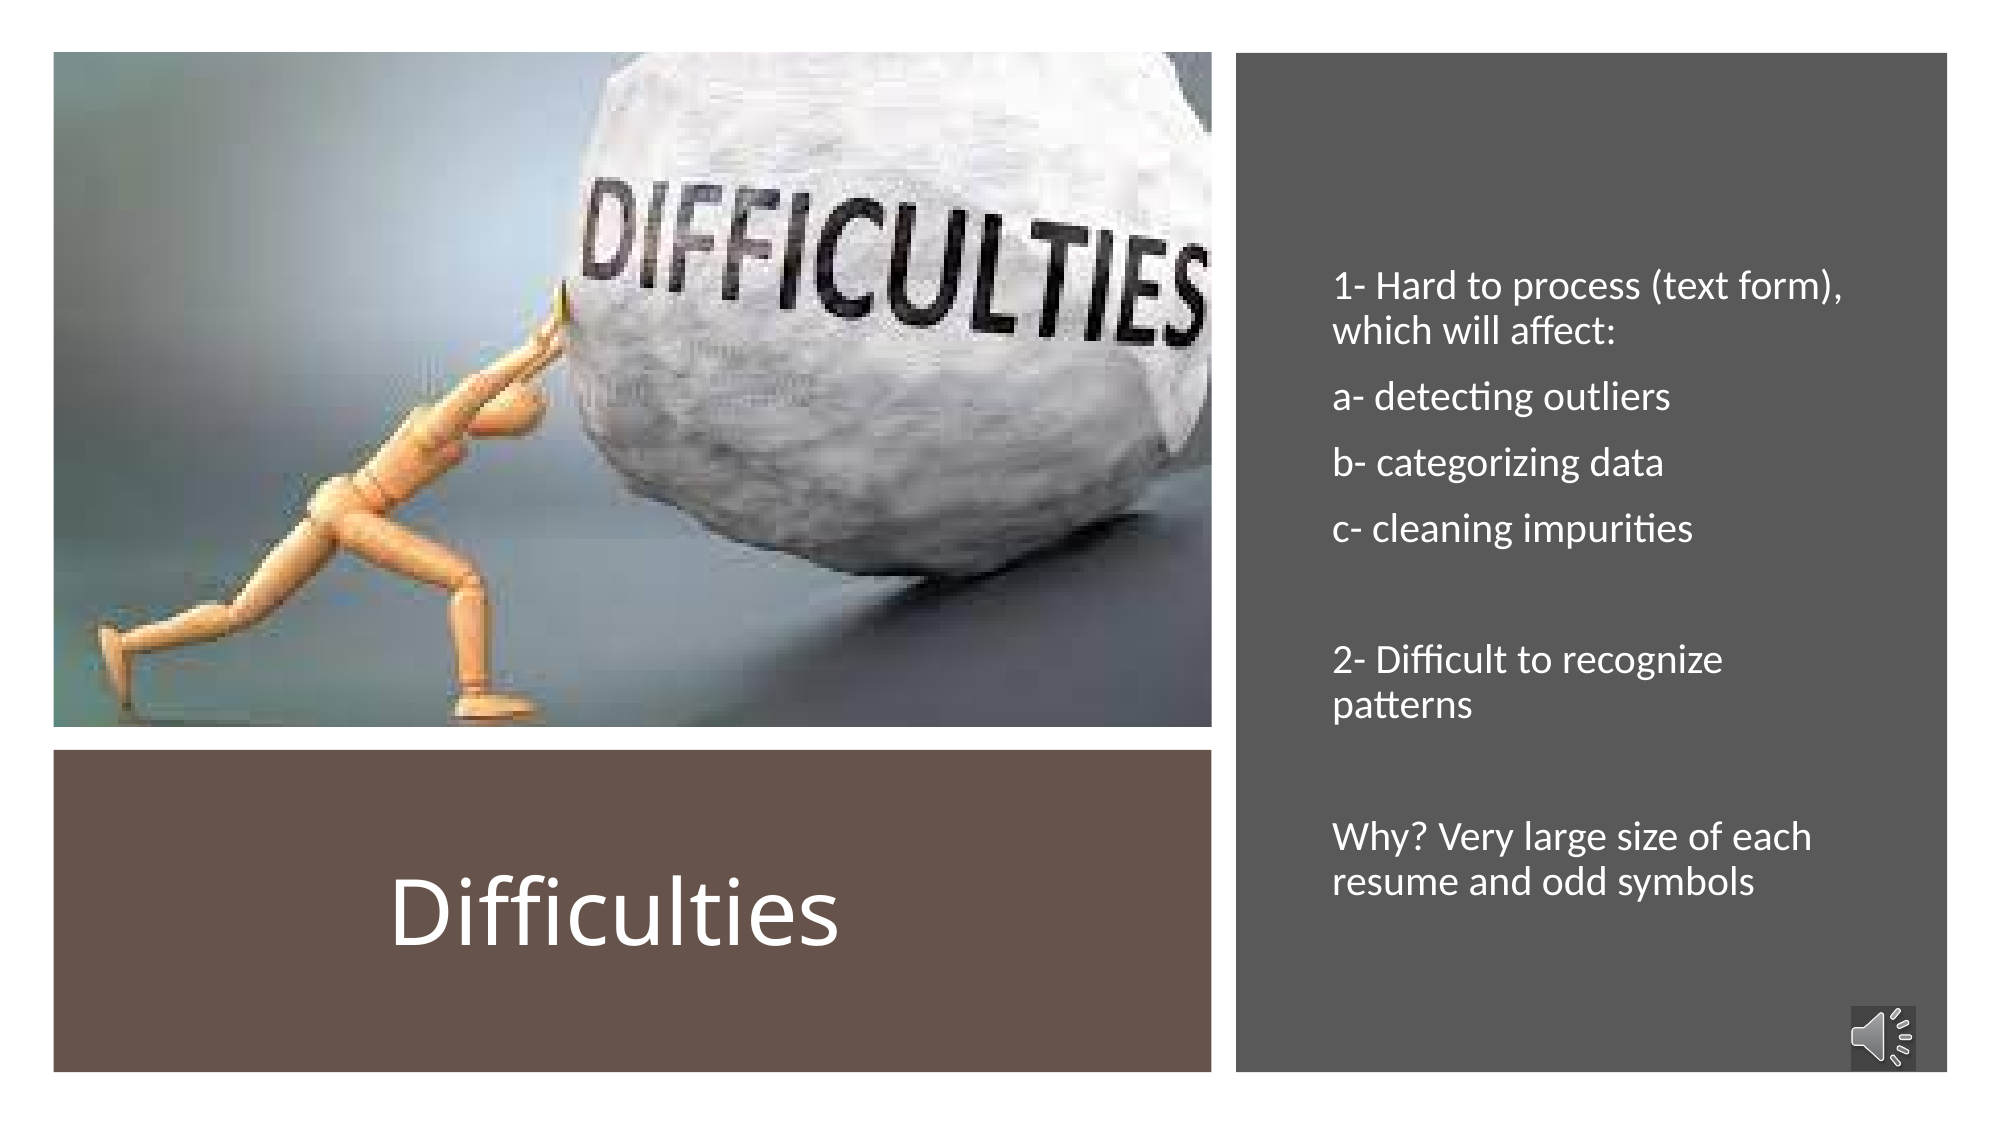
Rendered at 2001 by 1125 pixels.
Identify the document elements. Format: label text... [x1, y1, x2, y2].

picture [1850, 1005, 1917, 1073]
text_box [53, 749, 1212, 1073]
title Difficulties [85, 782, 1168, 1049]
text_box [1235, 52, 1948, 1073]
picture [53, 52, 1212, 727]
list 1- Hard to process (text form), which will affect: a- detecting outliers b- categorizing data c- cleaning impurities 2- Difficult to recognize patterns Why? Very large size of each resume and odd symbols [1317, 150, 1879, 947]
